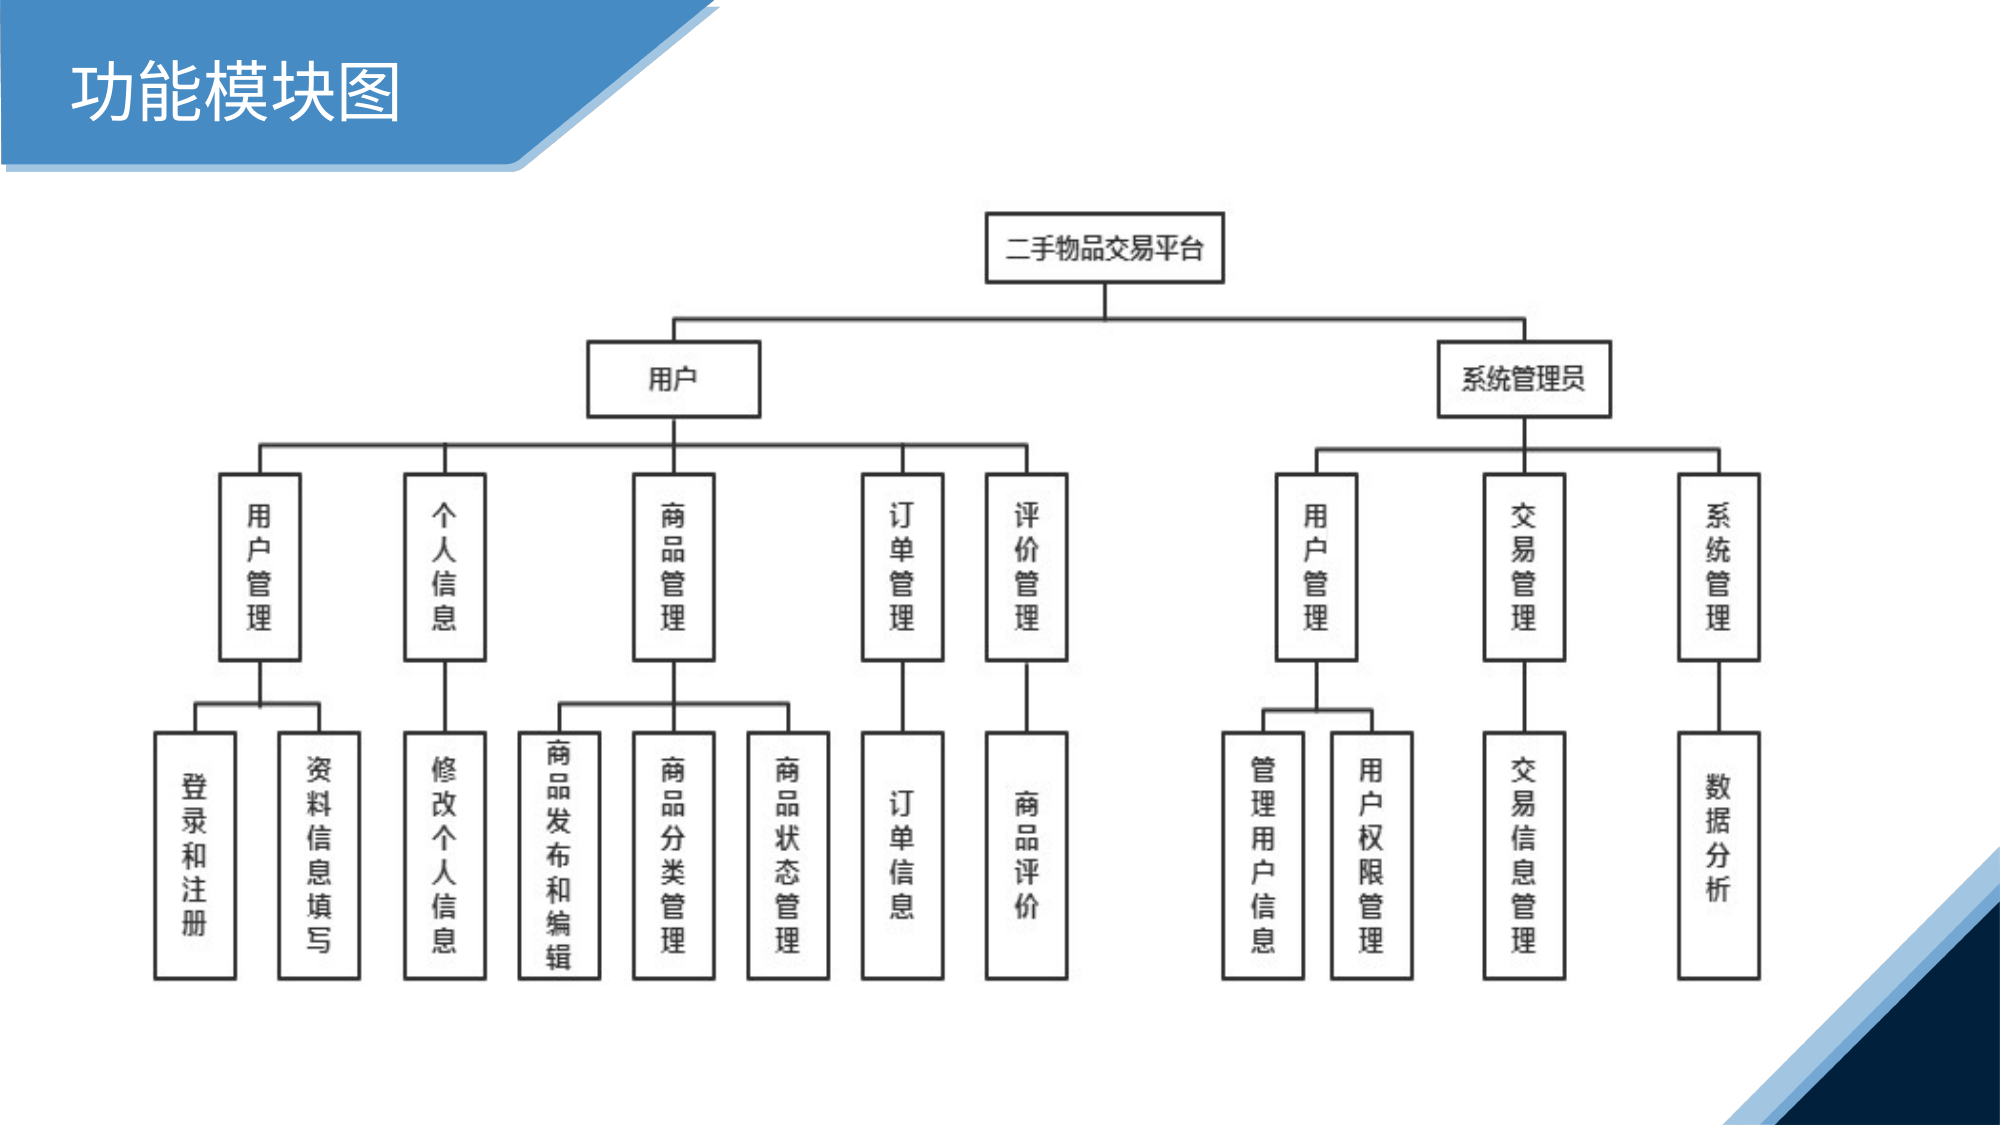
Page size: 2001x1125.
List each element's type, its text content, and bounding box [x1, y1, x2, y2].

picture [107, 180, 2000, 1125]
picture [0, 0, 720, 172]
text_box 功能模块图 [55, 42, 528, 137]
